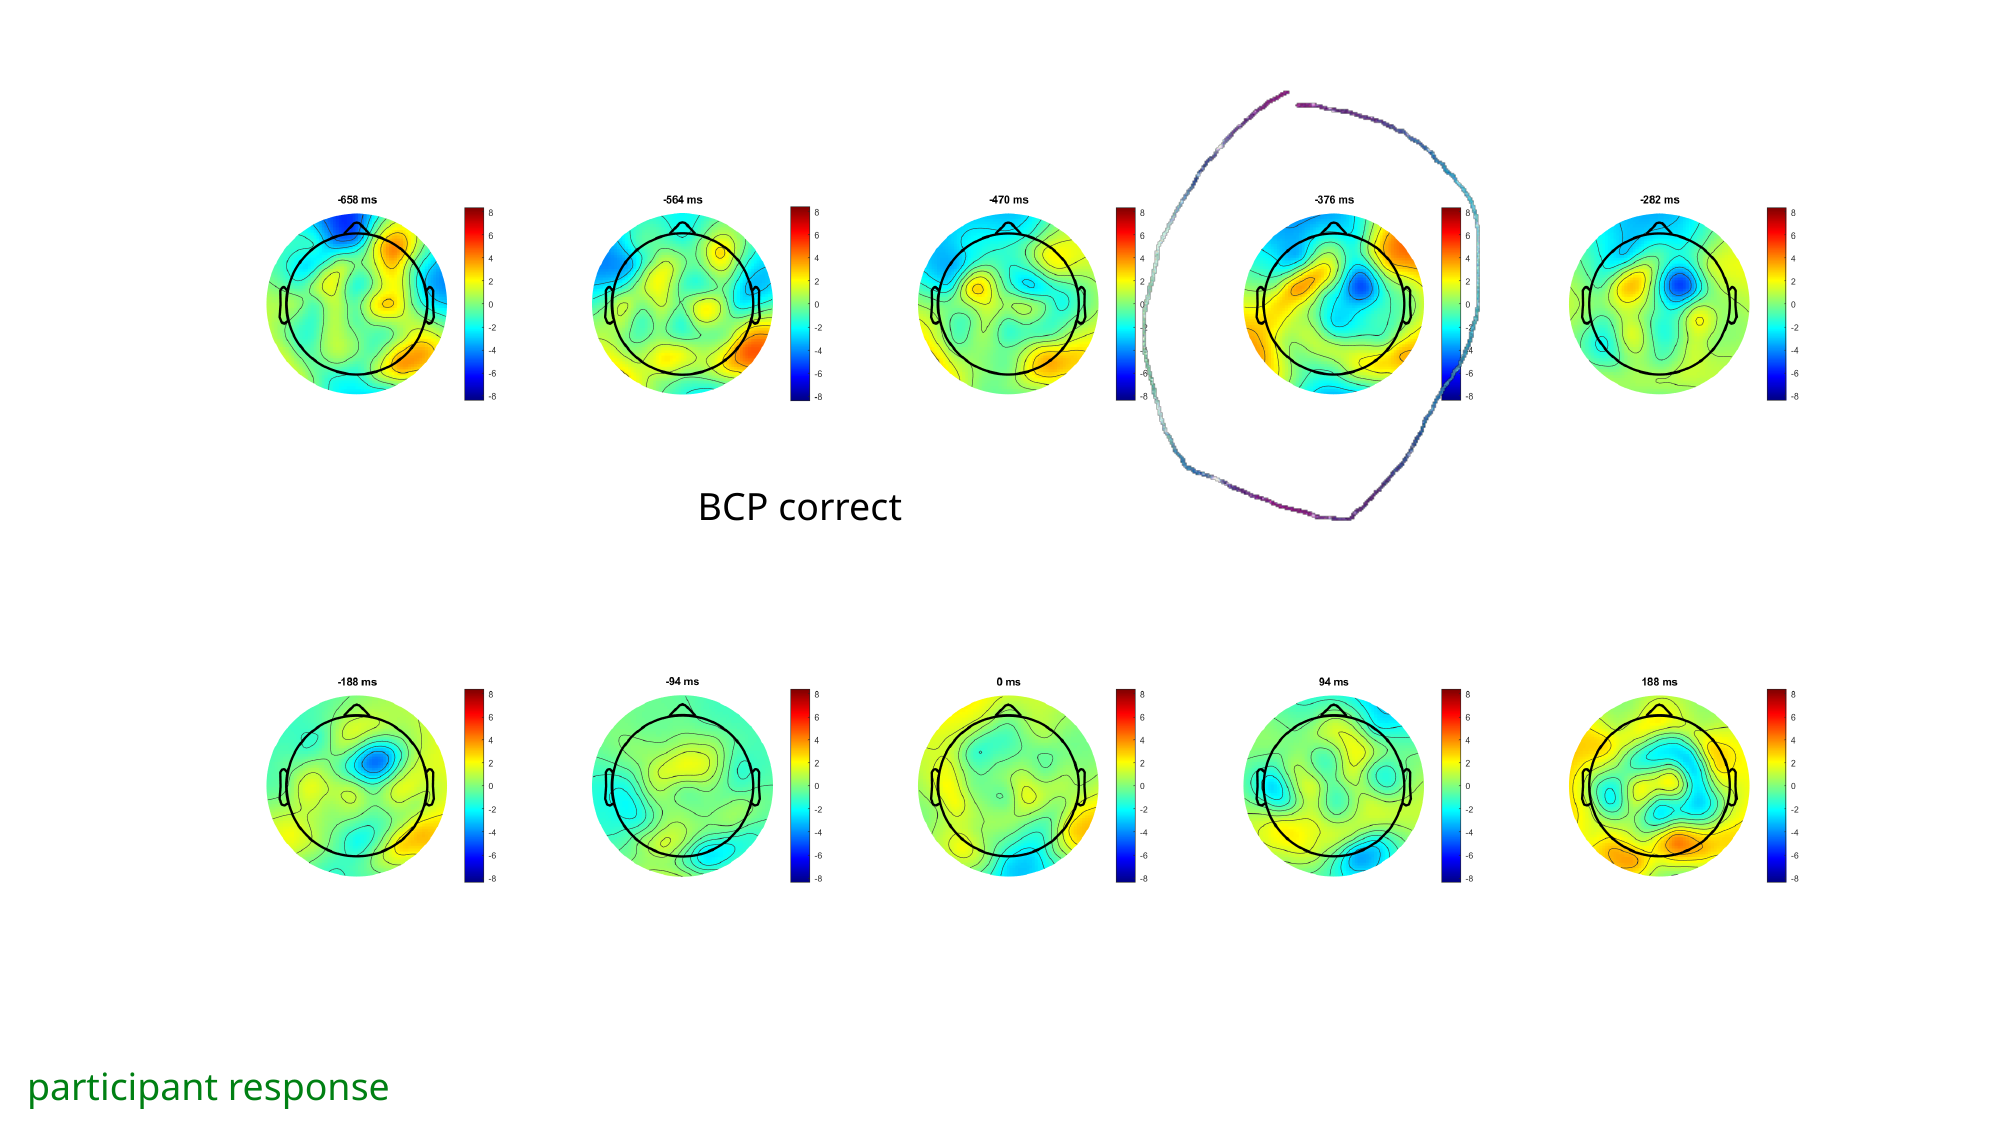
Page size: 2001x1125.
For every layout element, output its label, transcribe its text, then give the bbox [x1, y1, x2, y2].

text_box participant response [12, 1072, 1021, 1116]
picture [0, 53, 2000, 1072]
